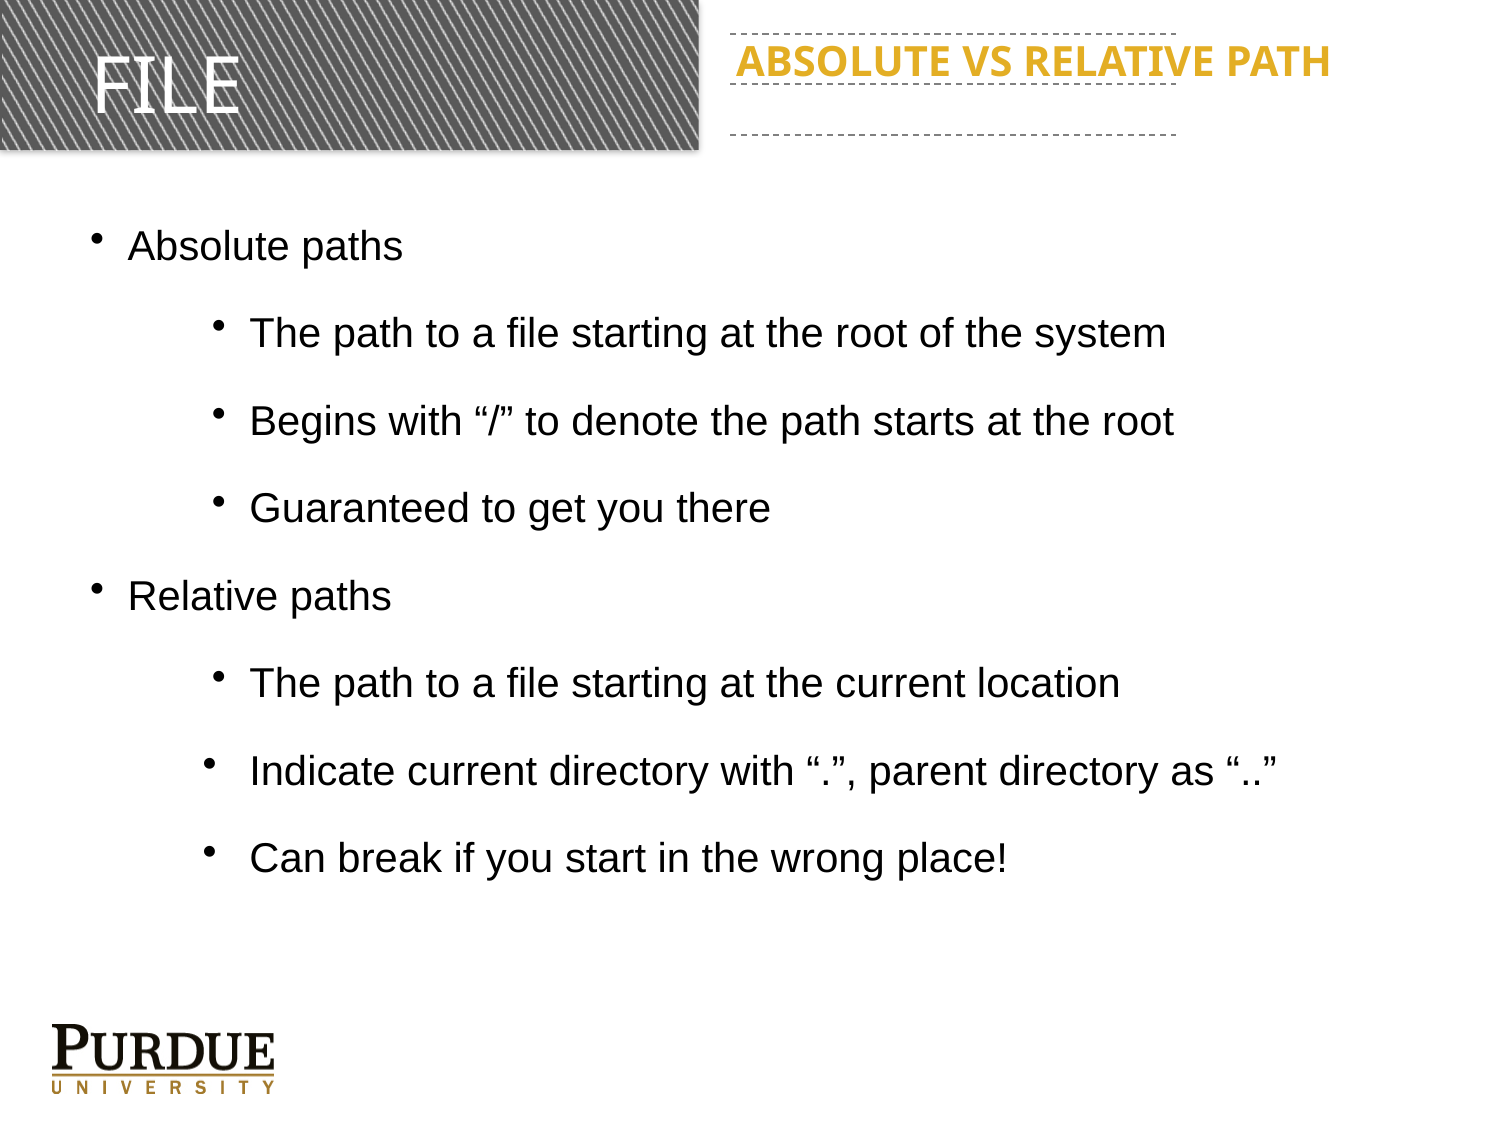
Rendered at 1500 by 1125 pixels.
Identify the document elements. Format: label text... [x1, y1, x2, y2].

picture [52, 1024, 274, 1094]
list Absolute vs relative path [721, 27, 1426, 145]
list Absolute paths The path to a file starting at the root of the system Begins with “/” to denote the path starts at the root Guaranteed to get you there Relative paths The path to a file starting at the current location Indicate current directory with “.”, parent directory as “..” Can break if you start in the wrong place! [75, 210, 1427, 974]
title FILE [75, 27, 699, 136]
